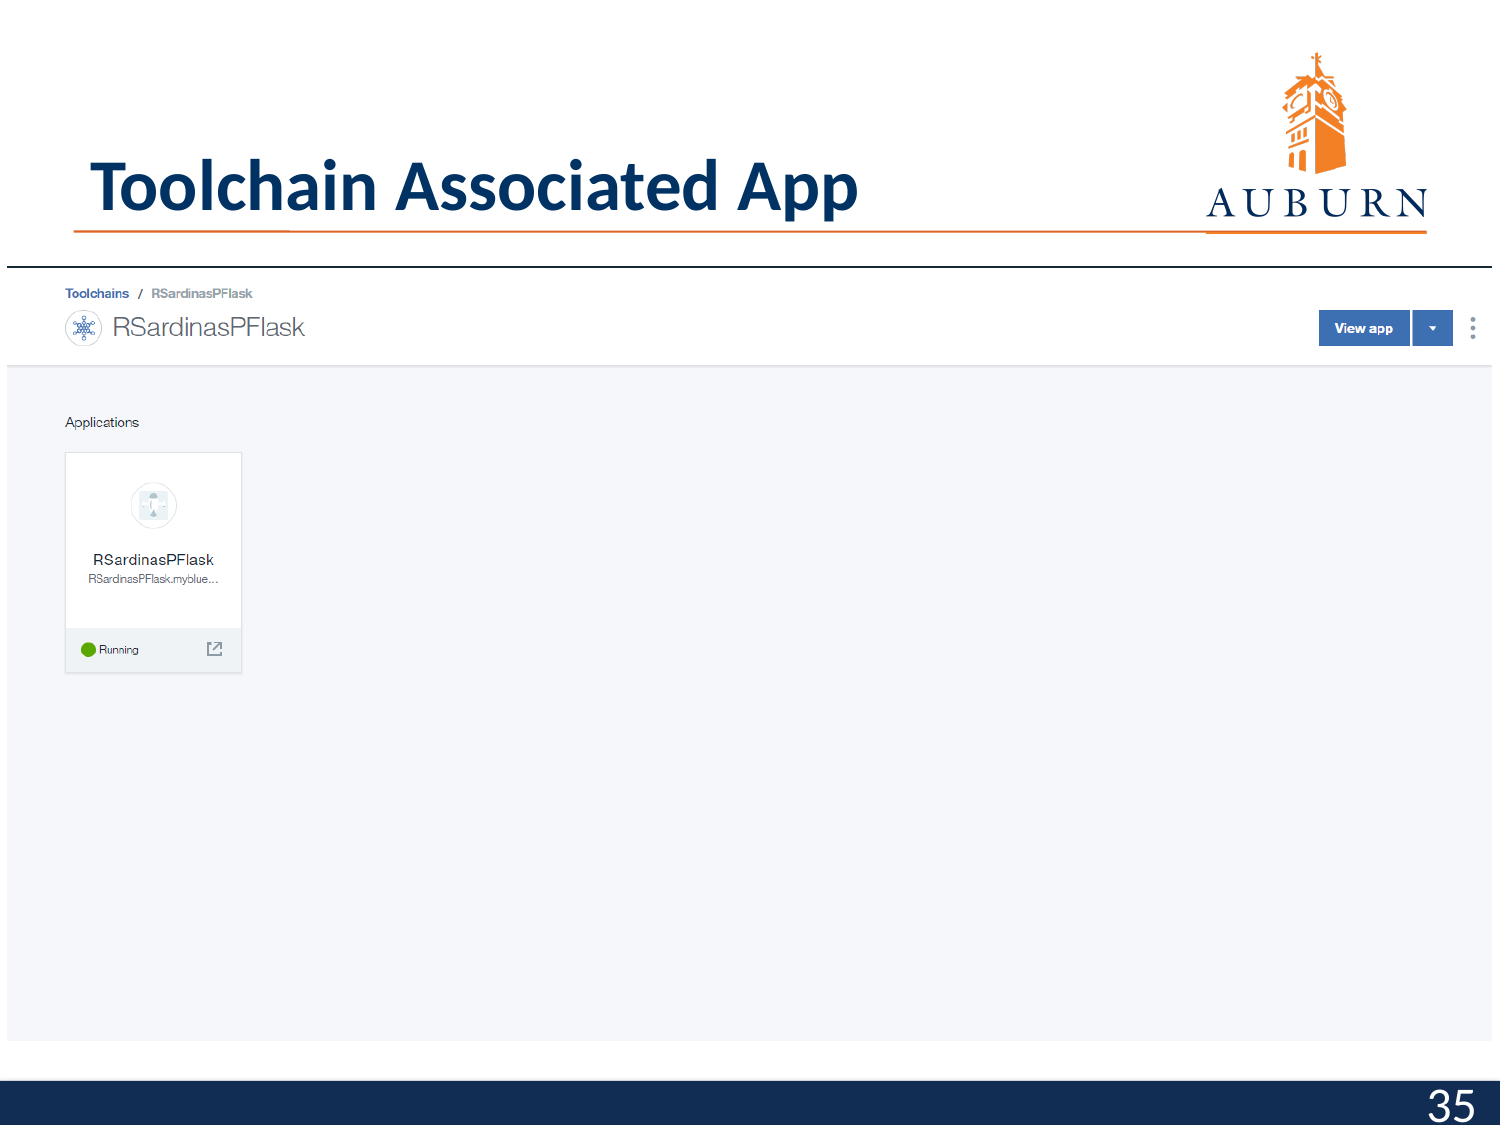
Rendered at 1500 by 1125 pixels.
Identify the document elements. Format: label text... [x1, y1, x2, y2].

title Toolchain Associated App [75, 45, 1031, 233]
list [7, 266, 1493, 1042]
slide_number 35 [1154, 1080, 1492, 1125]
